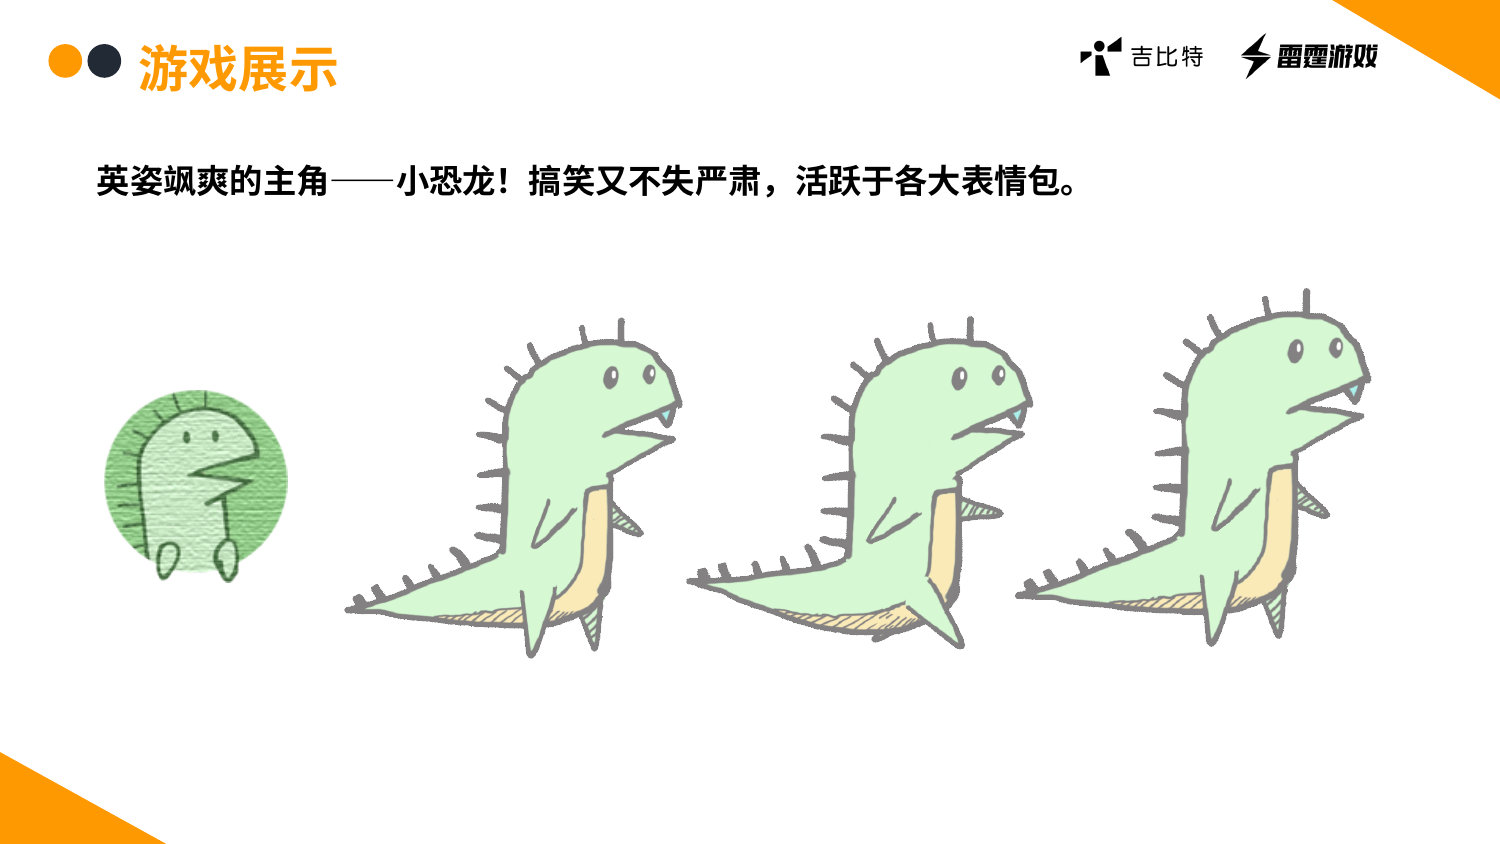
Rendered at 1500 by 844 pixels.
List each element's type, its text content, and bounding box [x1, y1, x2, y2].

text_box 英姿飒爽的主角——小恐龙！搞笑又不失严肃，活跃于各大表情包。 [82, 133, 1424, 208]
picture [104, 390, 288, 584]
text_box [39, 7, 439, 97]
picture [341, 277, 1453, 711]
picture [1065, 28, 1393, 84]
